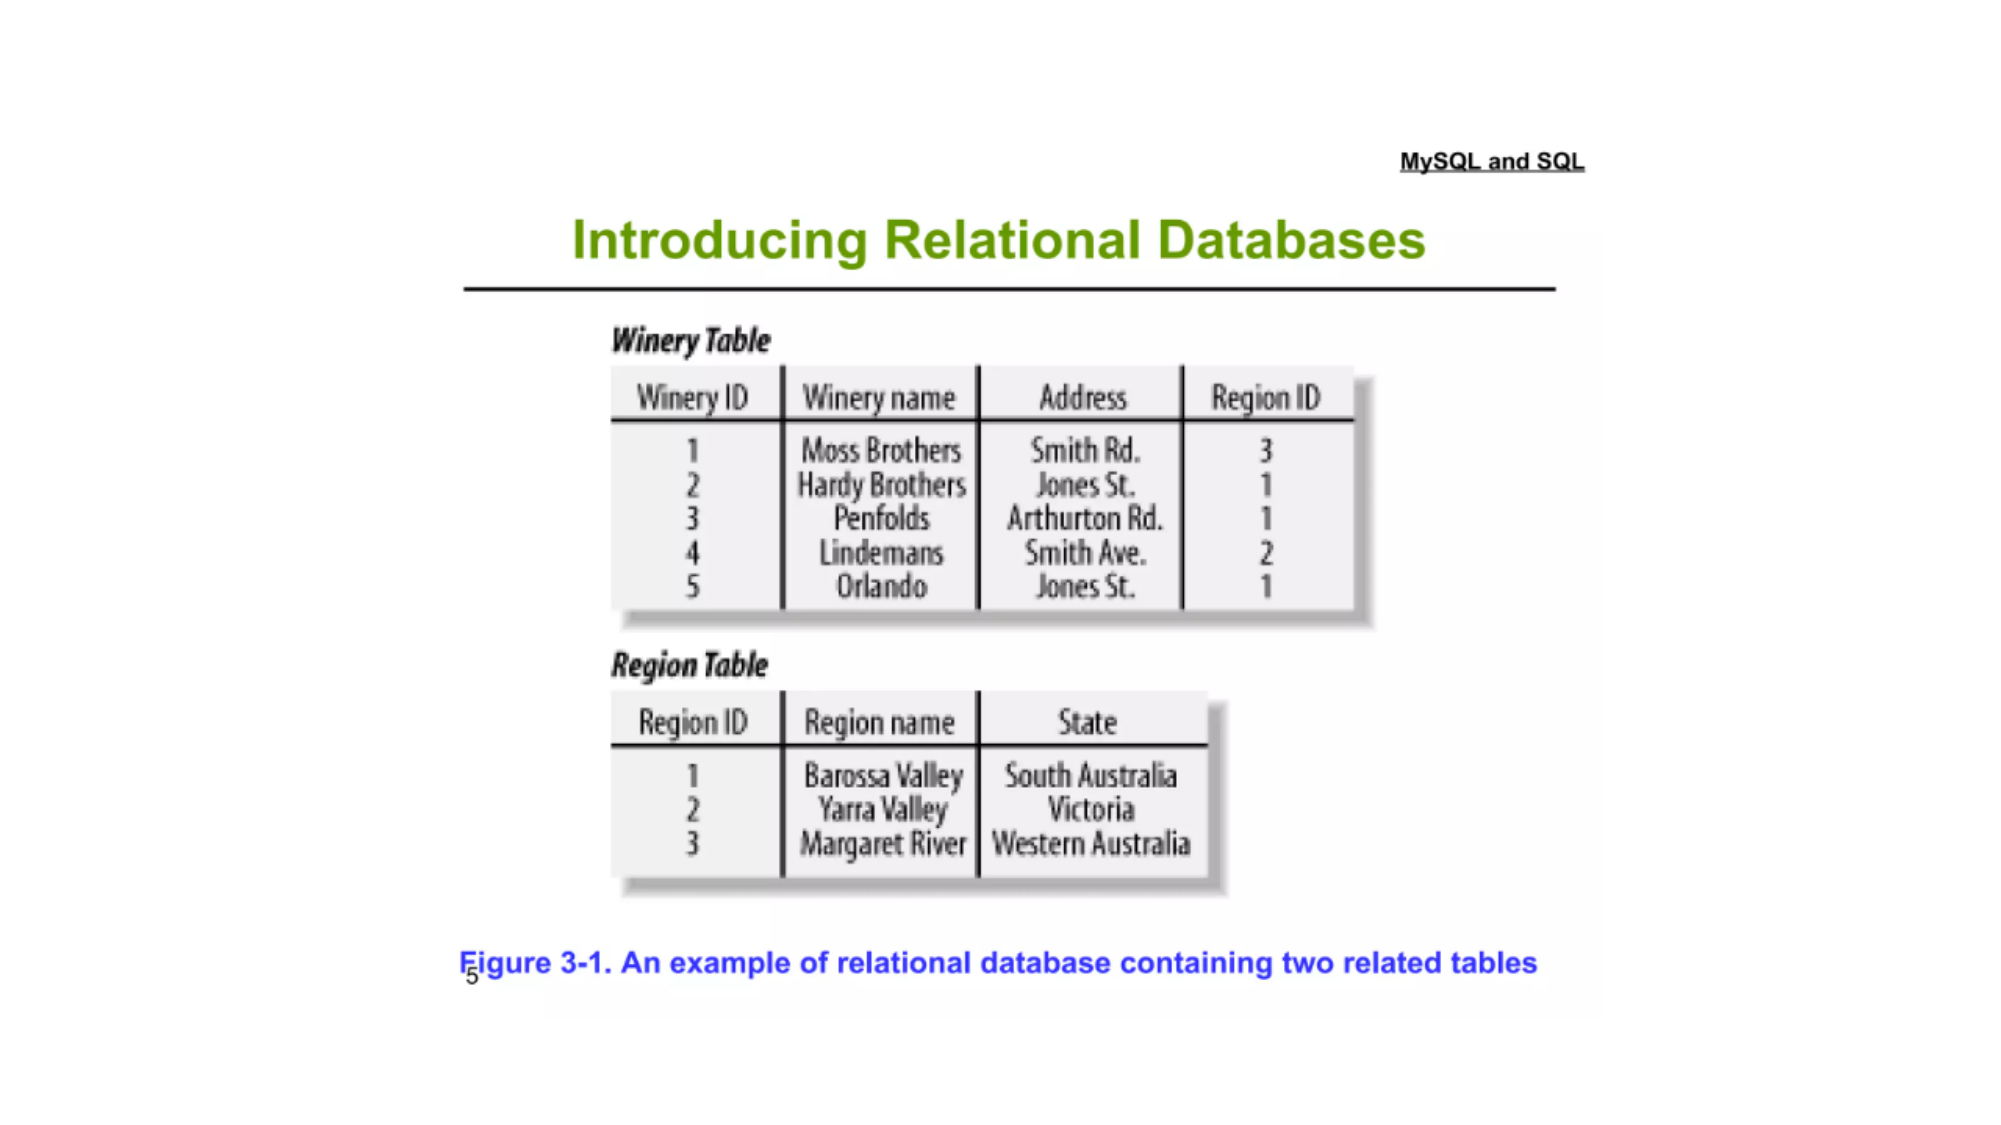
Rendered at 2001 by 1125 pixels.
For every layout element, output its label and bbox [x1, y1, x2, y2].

picture [413, 134, 1603, 1019]
